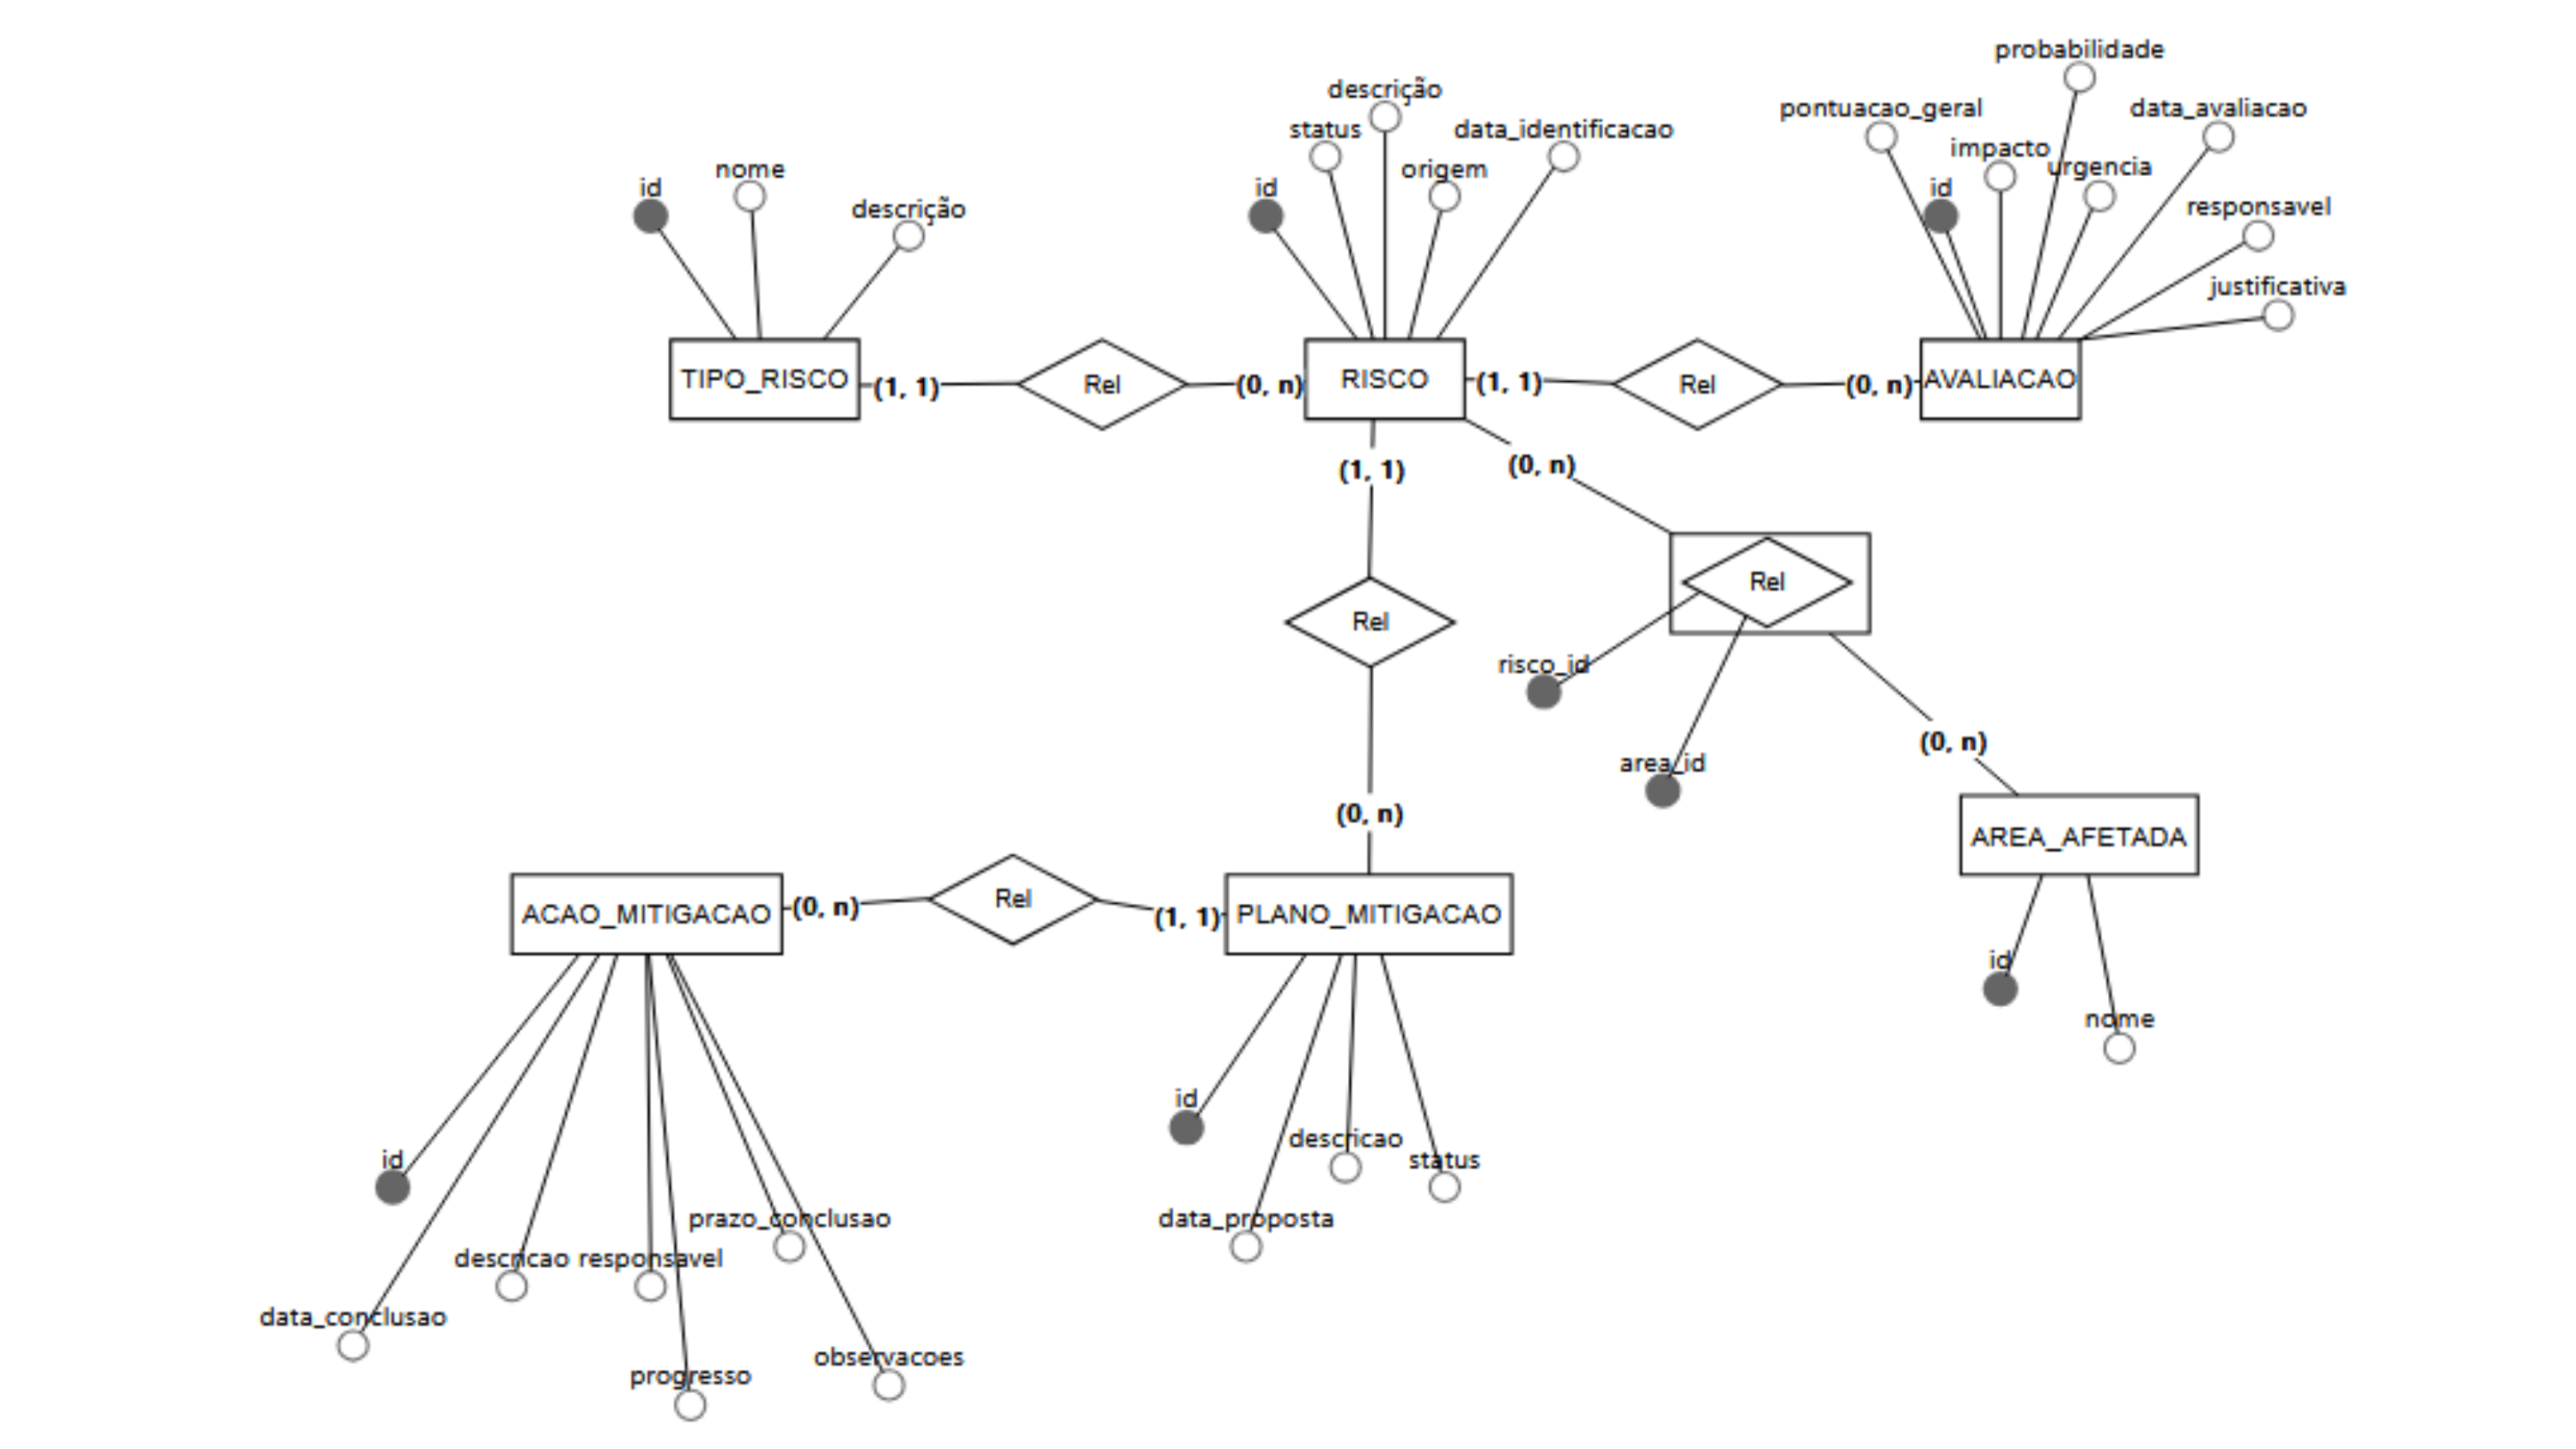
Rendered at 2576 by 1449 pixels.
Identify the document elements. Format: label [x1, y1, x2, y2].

text_box [0, 0, 2576, 1449]
